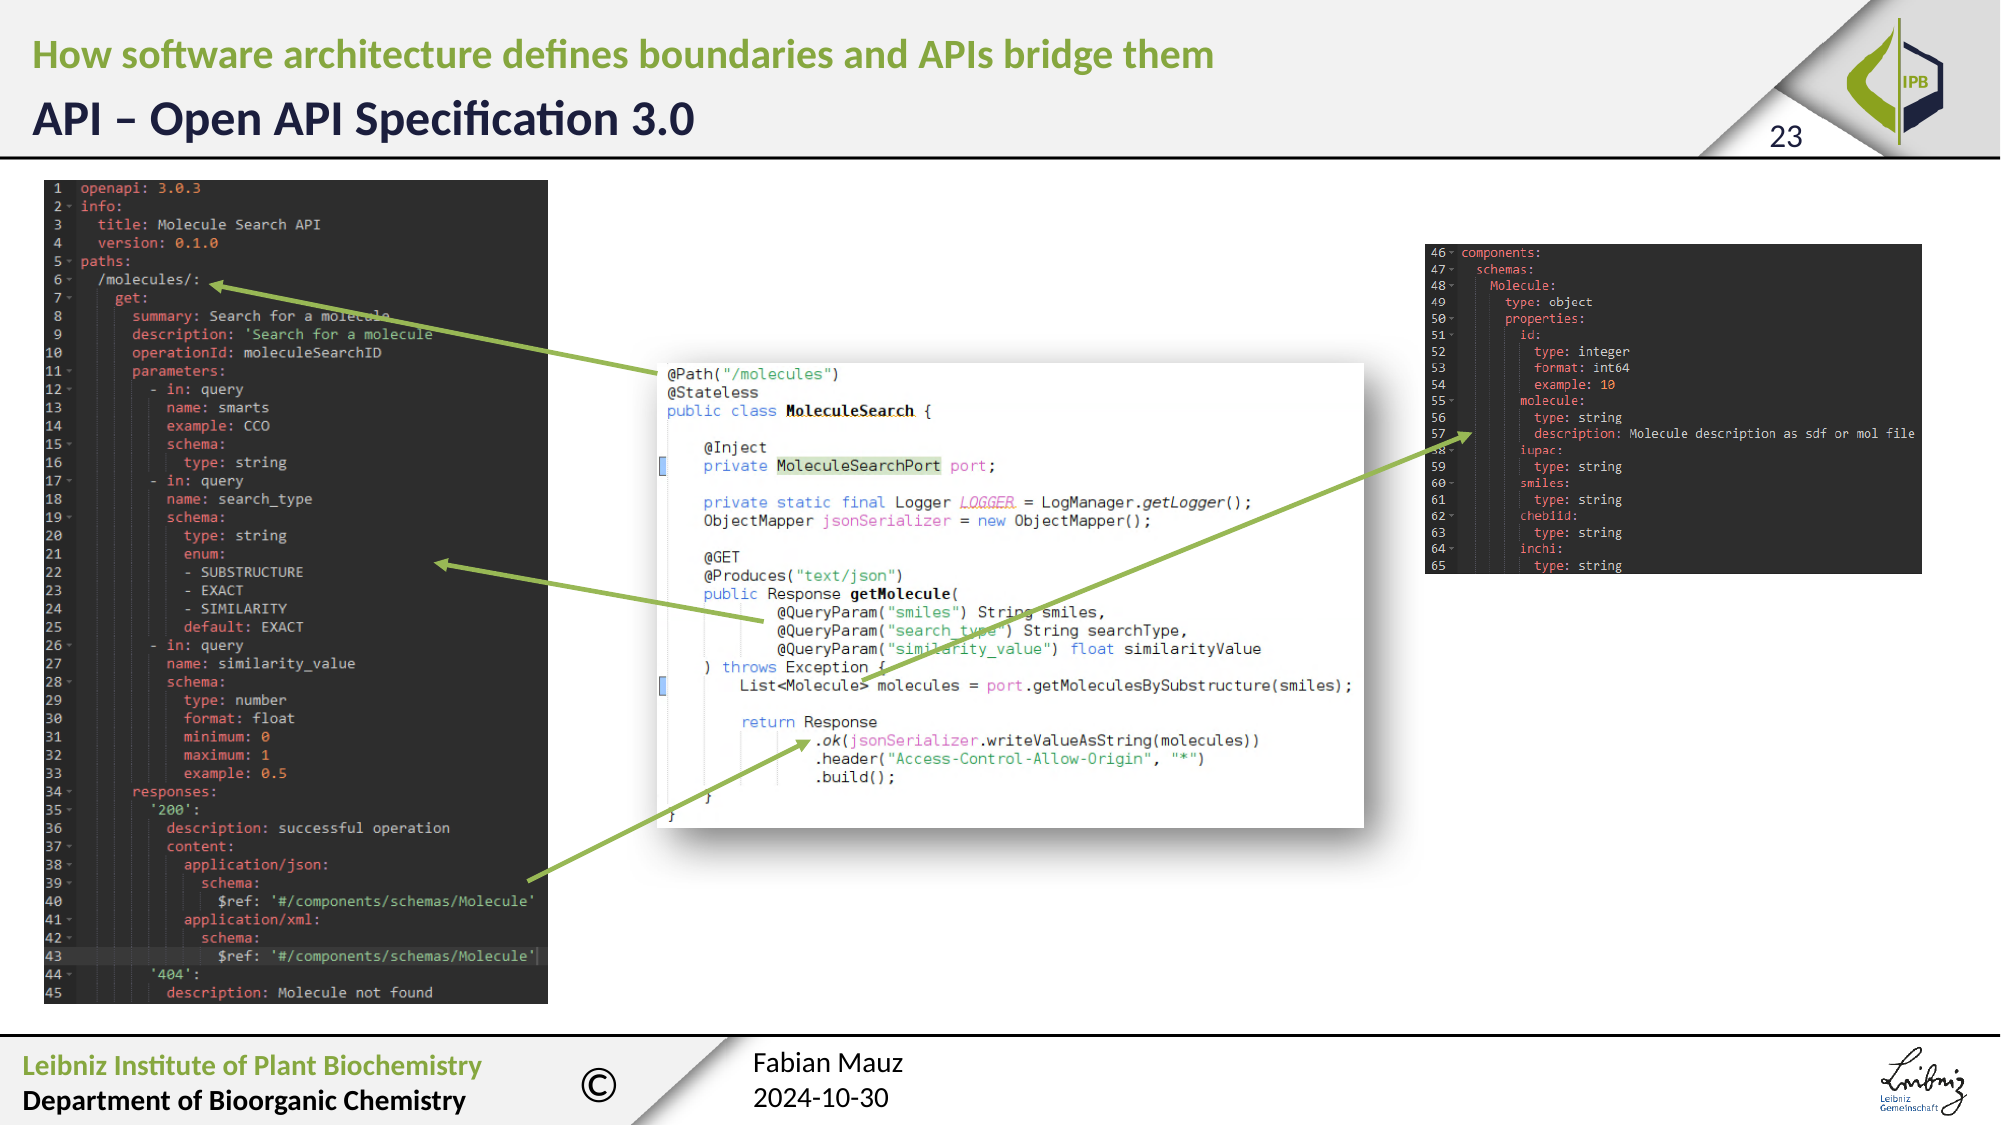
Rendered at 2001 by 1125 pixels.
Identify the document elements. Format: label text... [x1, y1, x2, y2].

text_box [208, 283, 658, 374]
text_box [527, 739, 812, 882]
list API – Open API Specification 3.0 [17, 79, 1223, 149]
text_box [861, 432, 1473, 681]
picture [0, 0, 2001, 1125]
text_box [433, 562, 764, 622]
list How software architecture defines boundaries and APIs bridge them [17, 19, 1260, 79]
